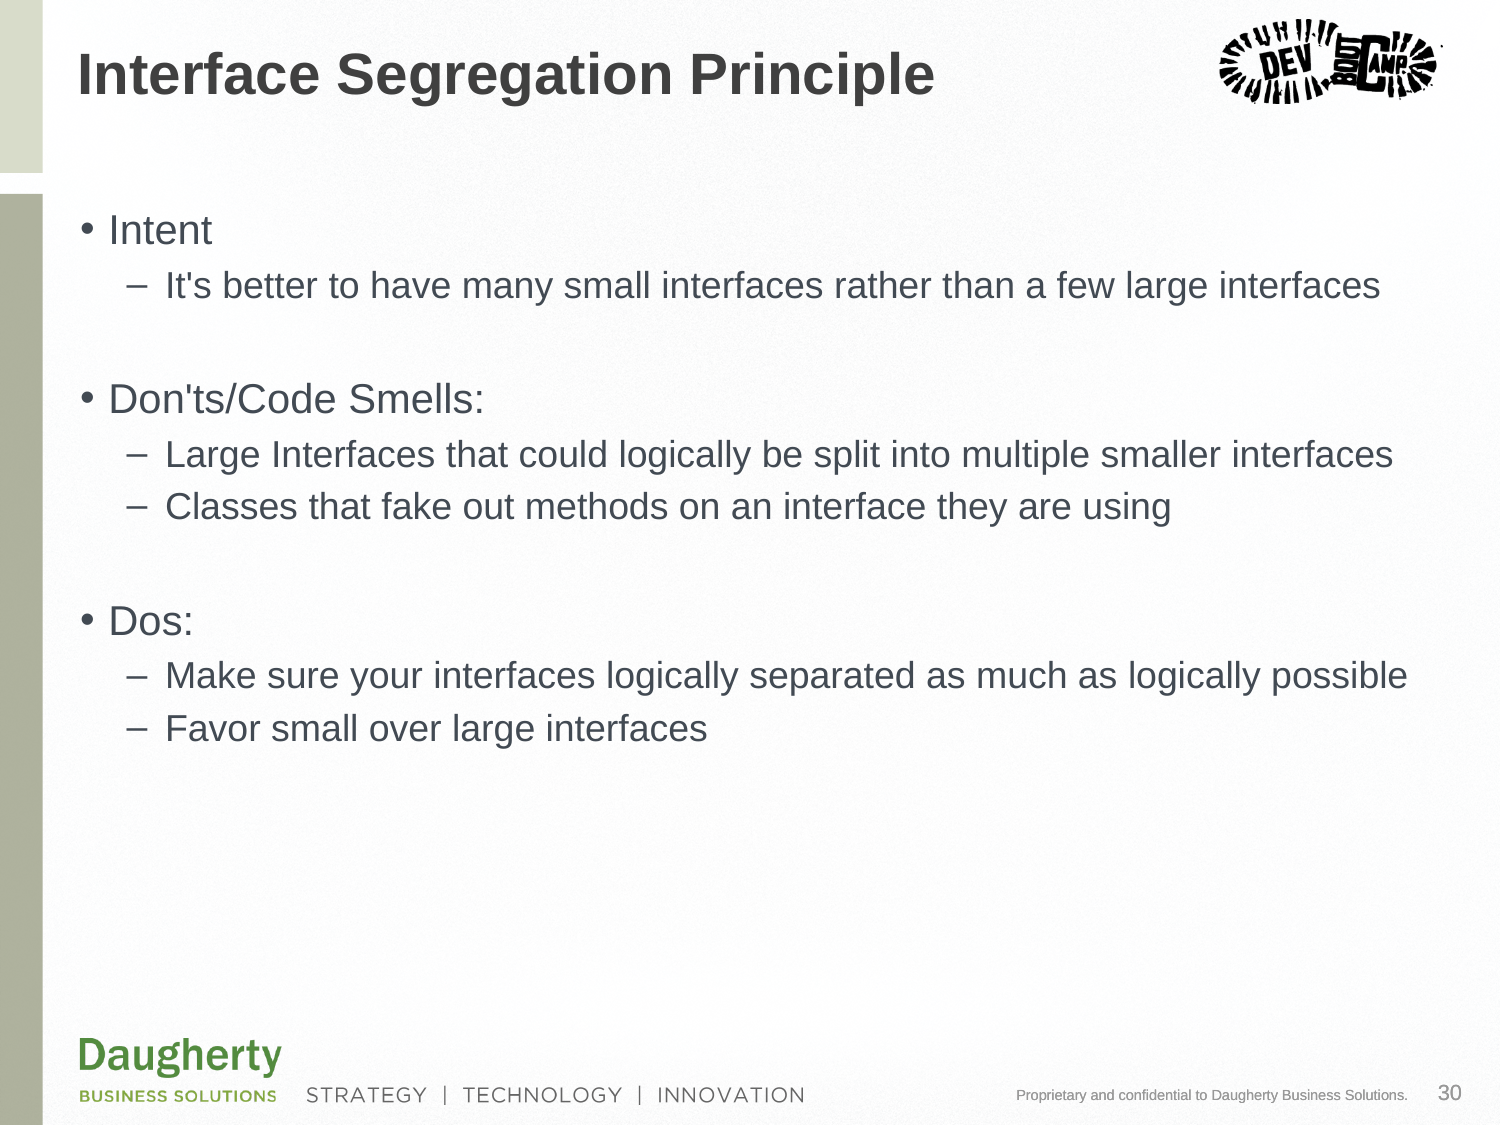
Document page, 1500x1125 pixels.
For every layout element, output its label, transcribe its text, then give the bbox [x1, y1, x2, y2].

footer Proprietary and confidential to Daugherty Business Solutions. [844, 1078, 1424, 1125]
slide_number 30 [1423, 1071, 1500, 1123]
picture [0, 0, 1500, 1125]
list Intent It's better to have many small interfaces rather than a few large interfaces Don'ts/Code Smells: Large Interfaces that could logically be split into multiple smaller interfaces Classes that fake out methods on an interface they are using Dos: Make sure your interfaces logically separated as much as logically possible Favor small over large interfaces [64, 195, 1444, 1049]
title Interface Segregation Principle [62, 14, 1447, 128]
